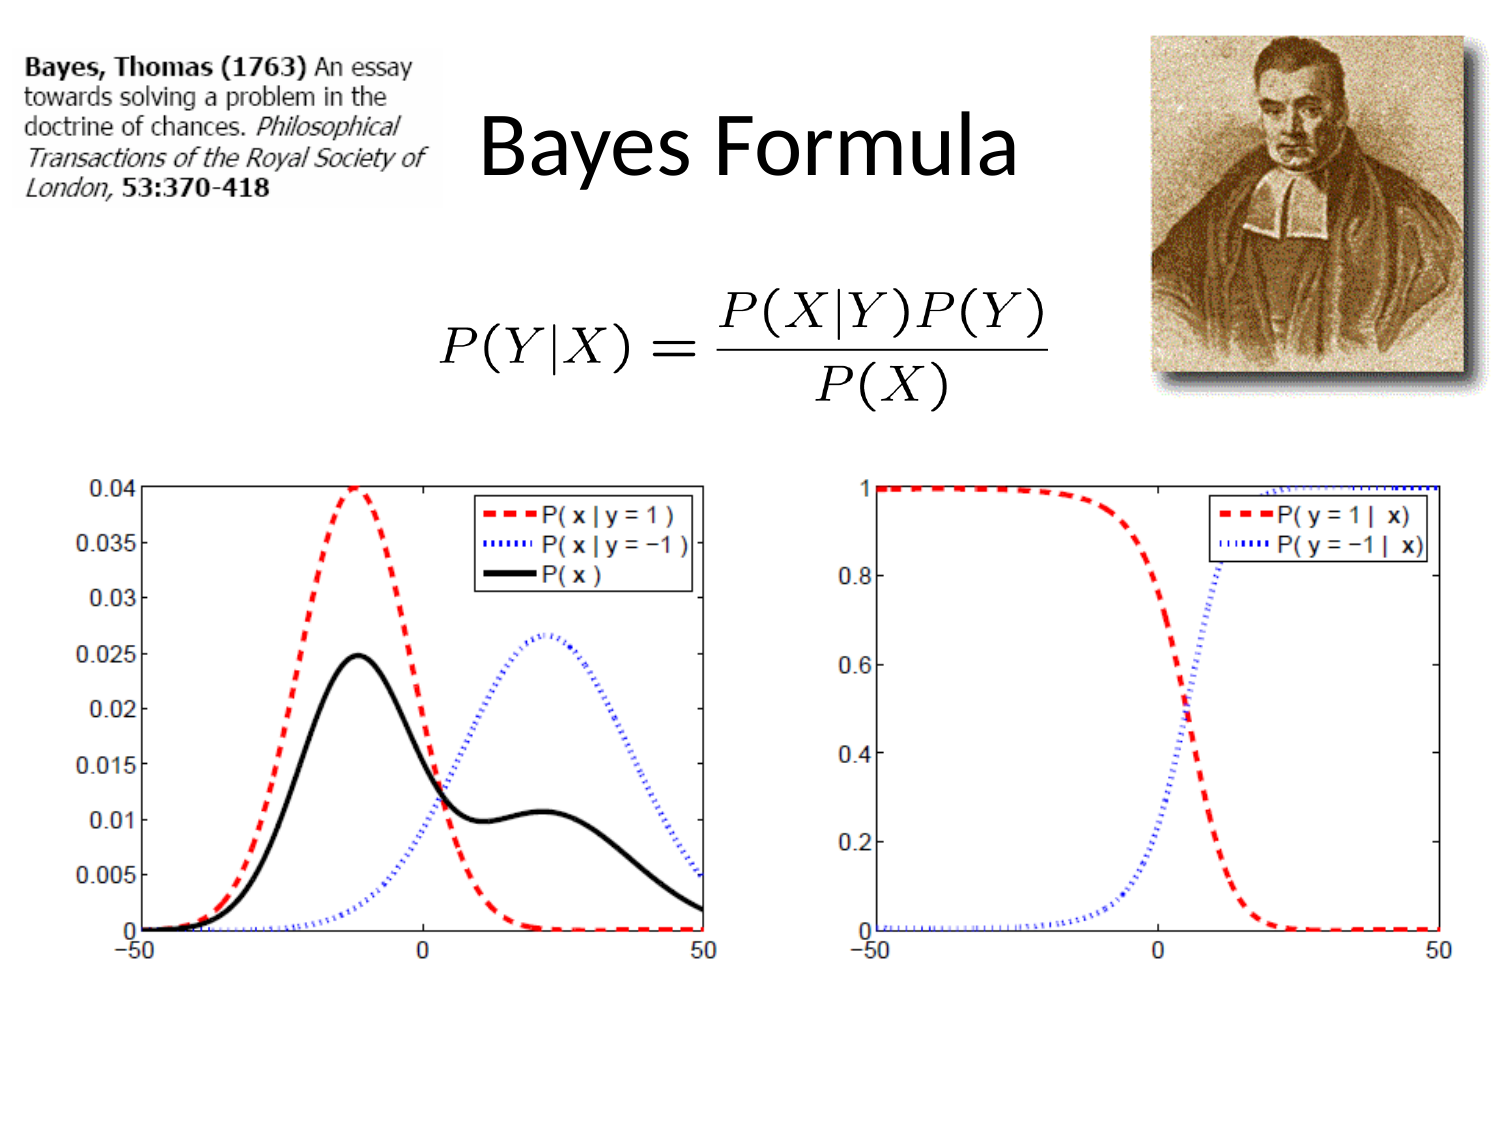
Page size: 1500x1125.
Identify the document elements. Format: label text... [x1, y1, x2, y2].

picture [1140, 24, 1500, 408]
picture [34, 441, 1475, 990]
picture [12, 48, 443, 209]
picture [437, 286, 1048, 412]
title Bayes Formula [75, 45, 1135, 233]
